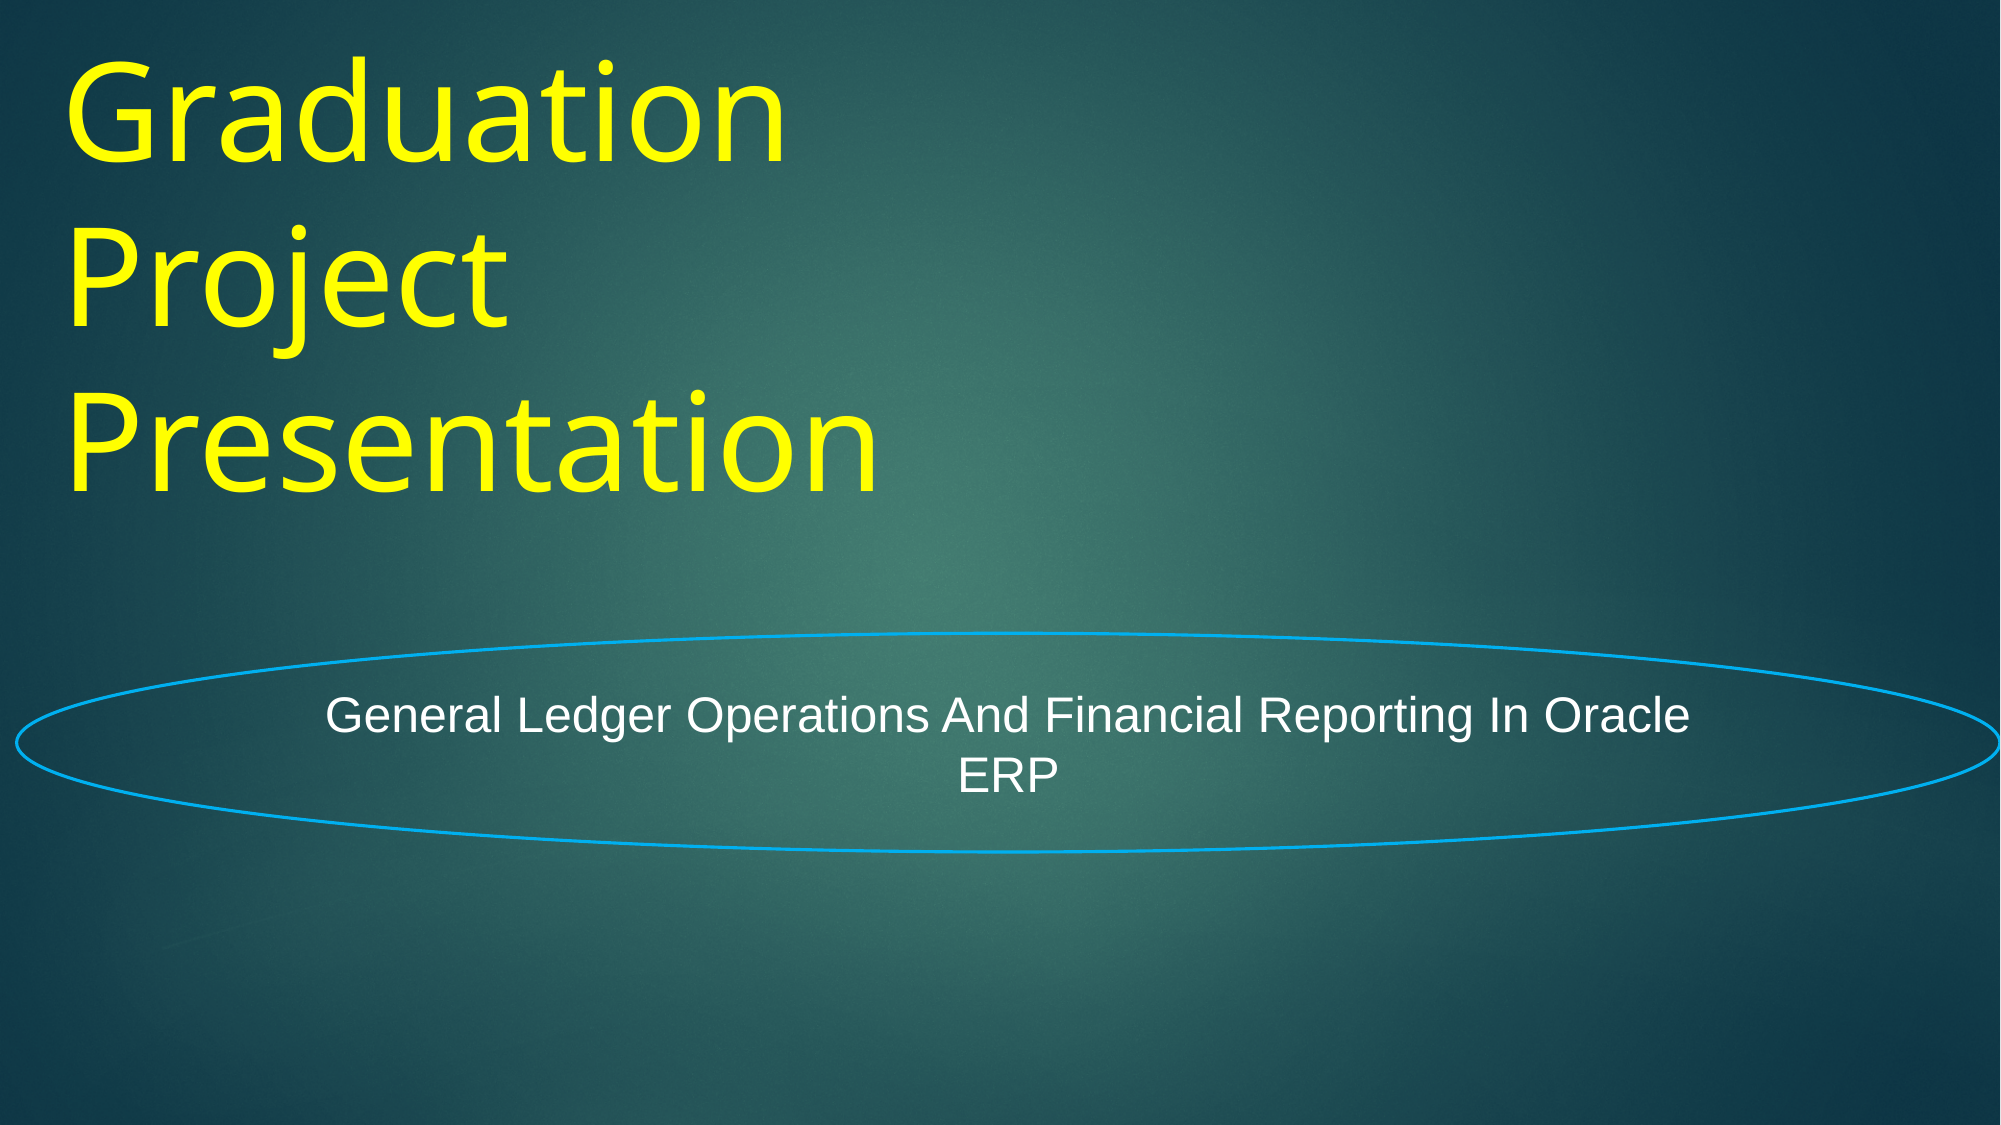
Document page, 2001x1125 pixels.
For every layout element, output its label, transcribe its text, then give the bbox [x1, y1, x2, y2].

text_box Graduation Project Presentation [46, 16, 1502, 527]
text_box General Ledger Operations And Financial Reporting In Oracle ERP [15, 631, 2000, 854]
